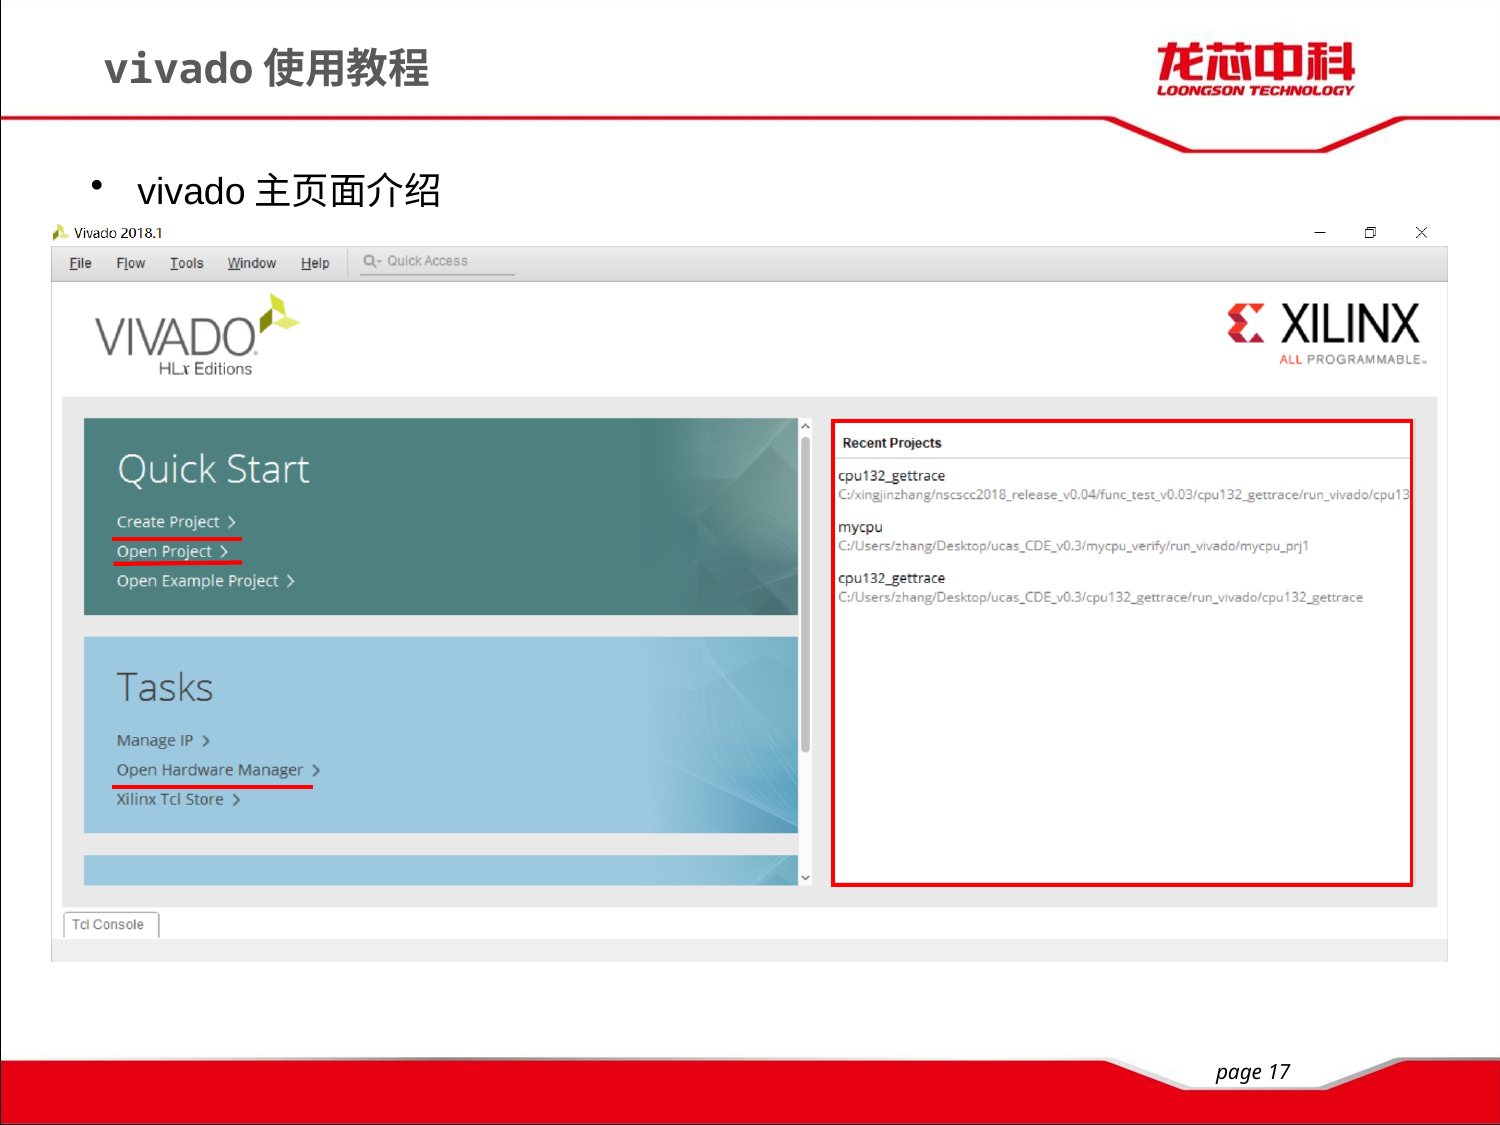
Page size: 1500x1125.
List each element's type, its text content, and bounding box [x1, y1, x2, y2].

picture [0, 0, 1500, 1125]
text_box page 17 [955, 1051, 1306, 1125]
title vivado使用教程 [88, 31, 1022, 102]
text_box vivado主页面介绍 [75, 159, 1424, 220]
